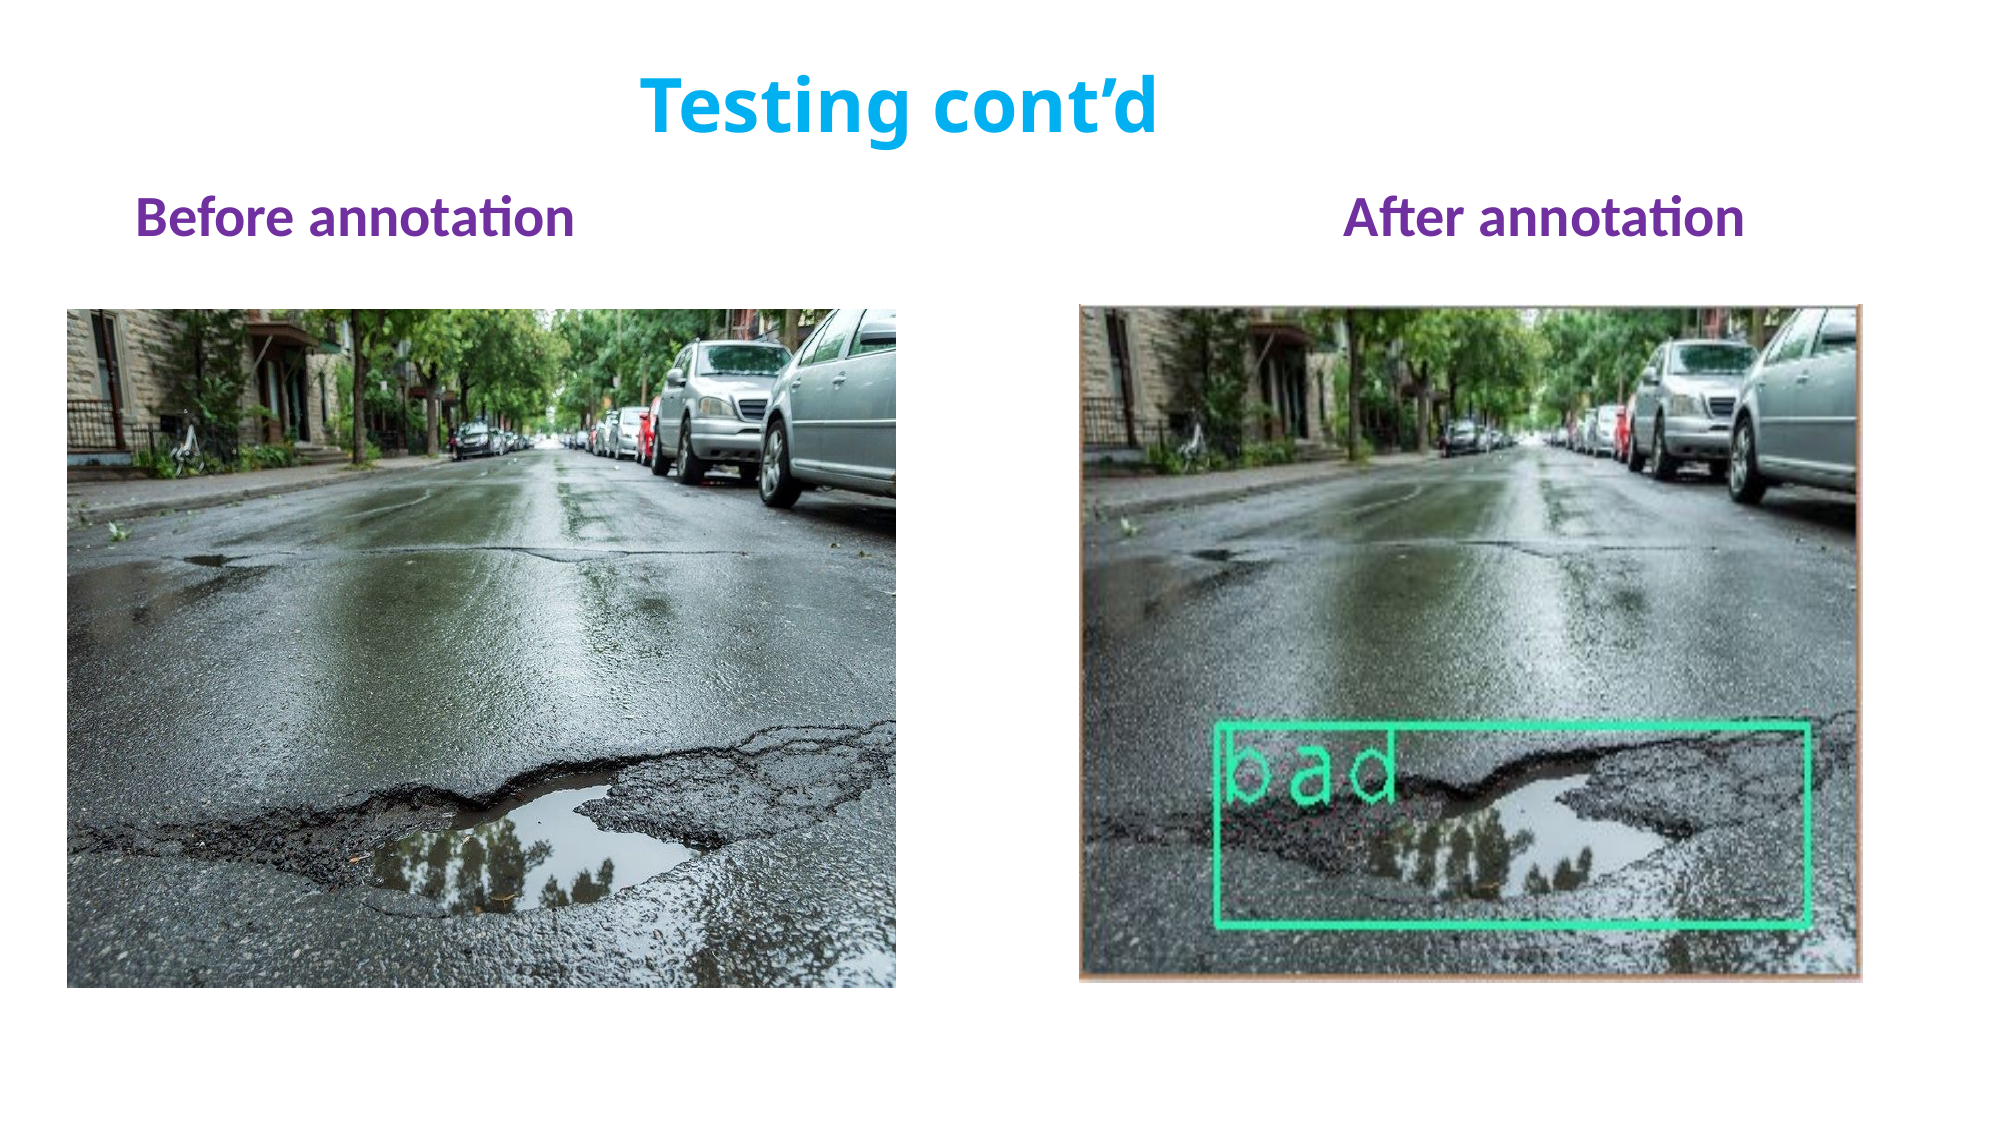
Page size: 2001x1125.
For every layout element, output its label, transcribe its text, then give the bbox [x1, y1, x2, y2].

list Before annotation After annotation [67, 178, 1937, 1100]
title Testing cont’d [137, 59, 1863, 157]
picture [67, 309, 896, 988]
picture [1079, 304, 1863, 983]
